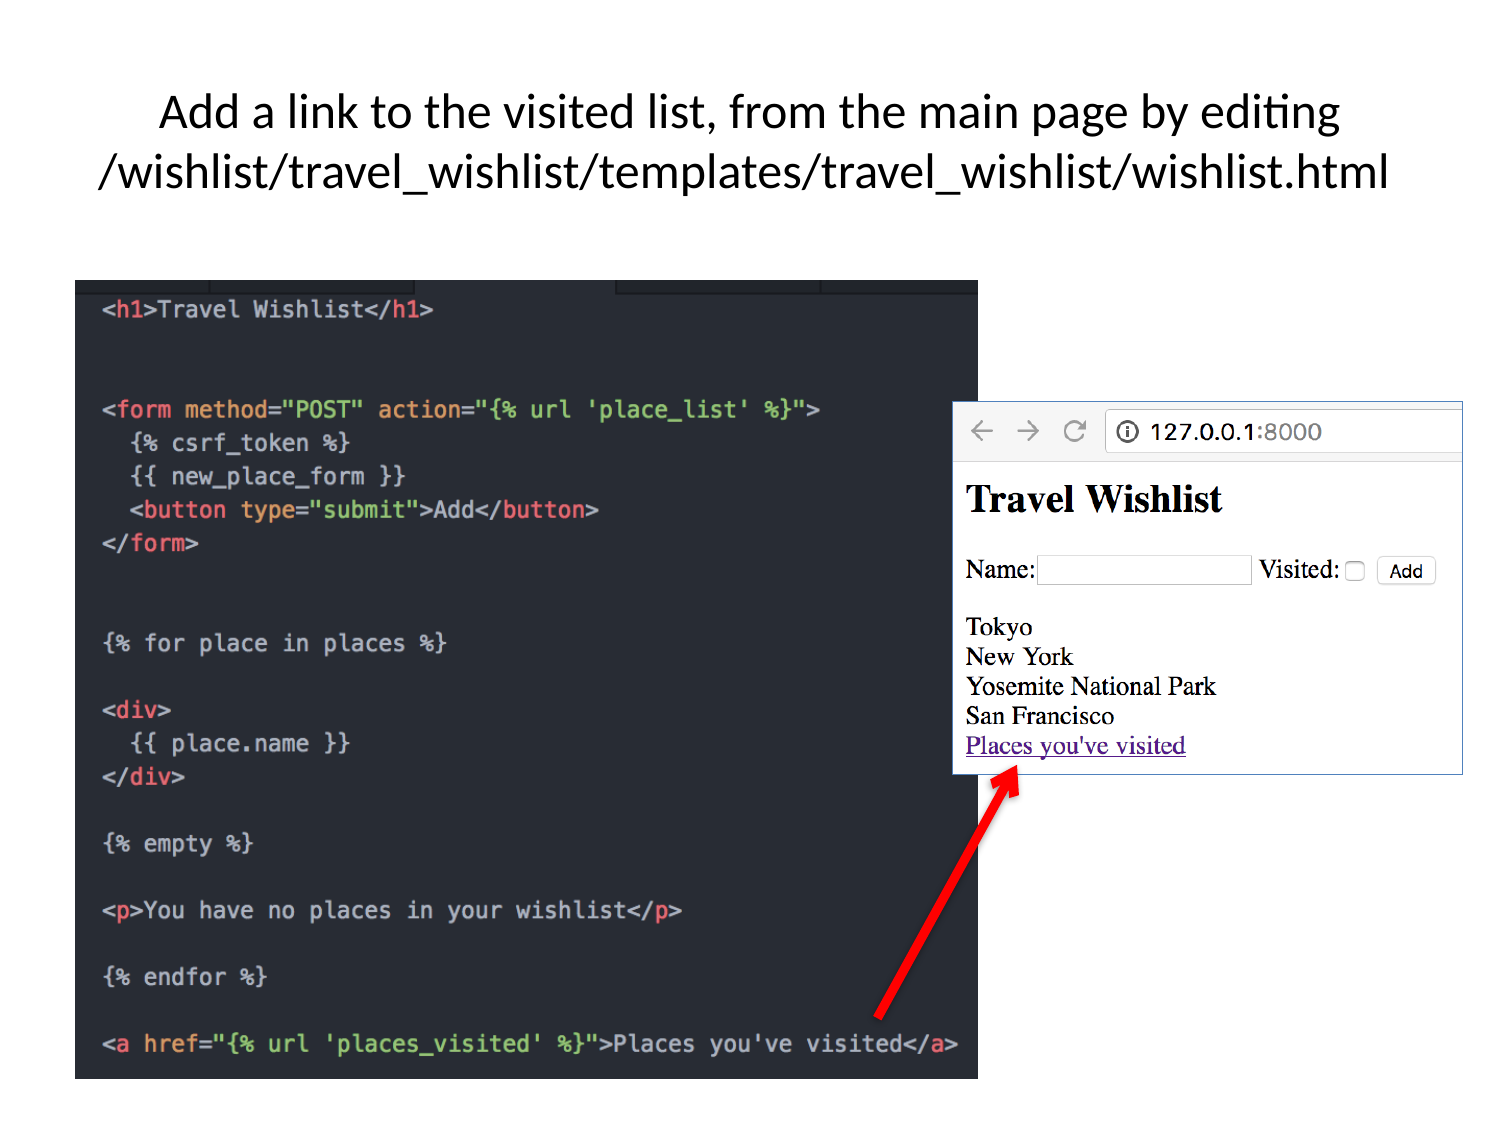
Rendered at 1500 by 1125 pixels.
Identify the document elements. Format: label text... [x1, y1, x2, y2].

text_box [876, 764, 1018, 1019]
picture [74, 280, 1463, 1079]
title Add a link to the visited list, from the main page by editing /wishlist/travel_wishlist/templates/travel_wishlist/wishlist.html [75, 45, 1425, 233]
